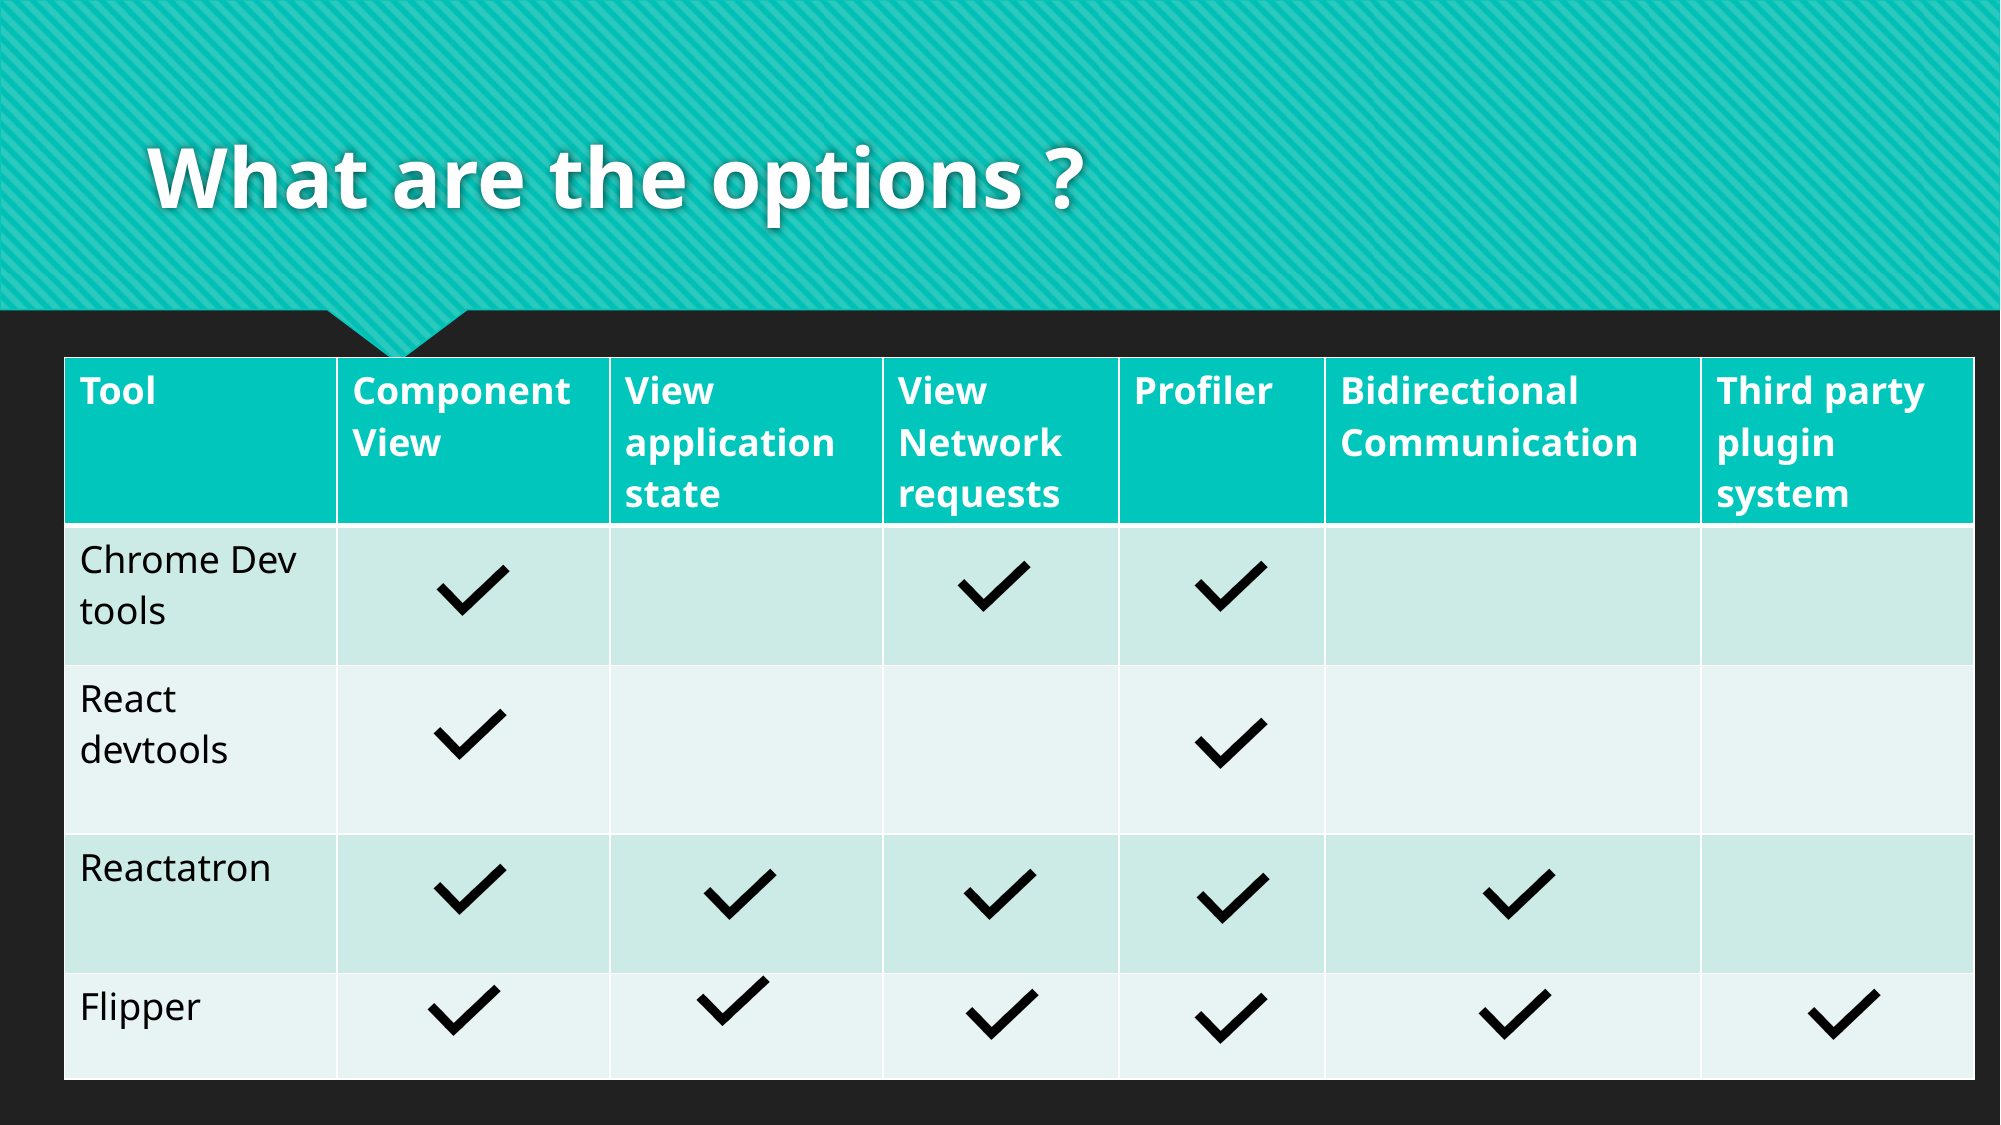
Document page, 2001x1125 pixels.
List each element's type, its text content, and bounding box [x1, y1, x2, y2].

table_cell Chrome Dev tools [65, 528, 336, 665]
picture [1194, 860, 1271, 936]
table_cell [884, 528, 1118, 665]
picture [964, 976, 1040, 1052]
table_cell [1120, 528, 1324, 665]
table_cell [1120, 666, 1324, 833]
picture [956, 547, 1032, 624]
title What are the options ? [132, 73, 1868, 233]
picture [1481, 856, 1557, 932]
table_cell [884, 835, 1118, 973]
picture [1193, 547, 1269, 624]
table_cell Reactatron [65, 835, 336, 973]
table_cell [1702, 974, 1973, 1078]
table_header Bidirectional Communication [1326, 358, 1700, 523]
table_cell [1120, 835, 1324, 973]
picture [432, 696, 508, 773]
table_cell [1326, 666, 1700, 833]
picture [1476, 976, 1553, 1052]
table_cell [1702, 528, 1973, 665]
table_cell Flipper [65, 974, 336, 1078]
picture [426, 972, 502, 1048]
table_cell React devtools [65, 666, 336, 833]
picture [702, 856, 778, 932]
picture [962, 856, 1038, 932]
table_header View Network requests [884, 358, 1118, 523]
picture [1193, 980, 1269, 1056]
table_cell [338, 835, 609, 973]
table_cell [611, 528, 882, 665]
table_cell [1702, 835, 1973, 973]
table_cell [338, 974, 609, 1078]
table_cell [1702, 666, 1973, 833]
table_cell [338, 666, 609, 833]
table_header View application state [611, 358, 882, 523]
picture [1193, 705, 1269, 781]
picture [432, 851, 508, 927]
table_cell [611, 974, 882, 1078]
table_header Component View [338, 358, 609, 523]
table_cell [1326, 974, 1700, 1078]
table_cell [884, 974, 1118, 1078]
table_cell [1326, 528, 1700, 665]
table_header Tool [65, 358, 336, 523]
table_header Profiler [1120, 358, 1324, 523]
table_cell [1120, 974, 1324, 1078]
table_cell [1326, 835, 1700, 973]
table_header Third party plugin system [1702, 358, 1973, 523]
table_cell [611, 666, 882, 833]
table_cell [338, 528, 609, 665]
table_cell [884, 666, 1118, 833]
picture [1805, 976, 1882, 1052]
picture [435, 552, 511, 628]
table_cell [611, 835, 882, 973]
picture [695, 962, 771, 1039]
